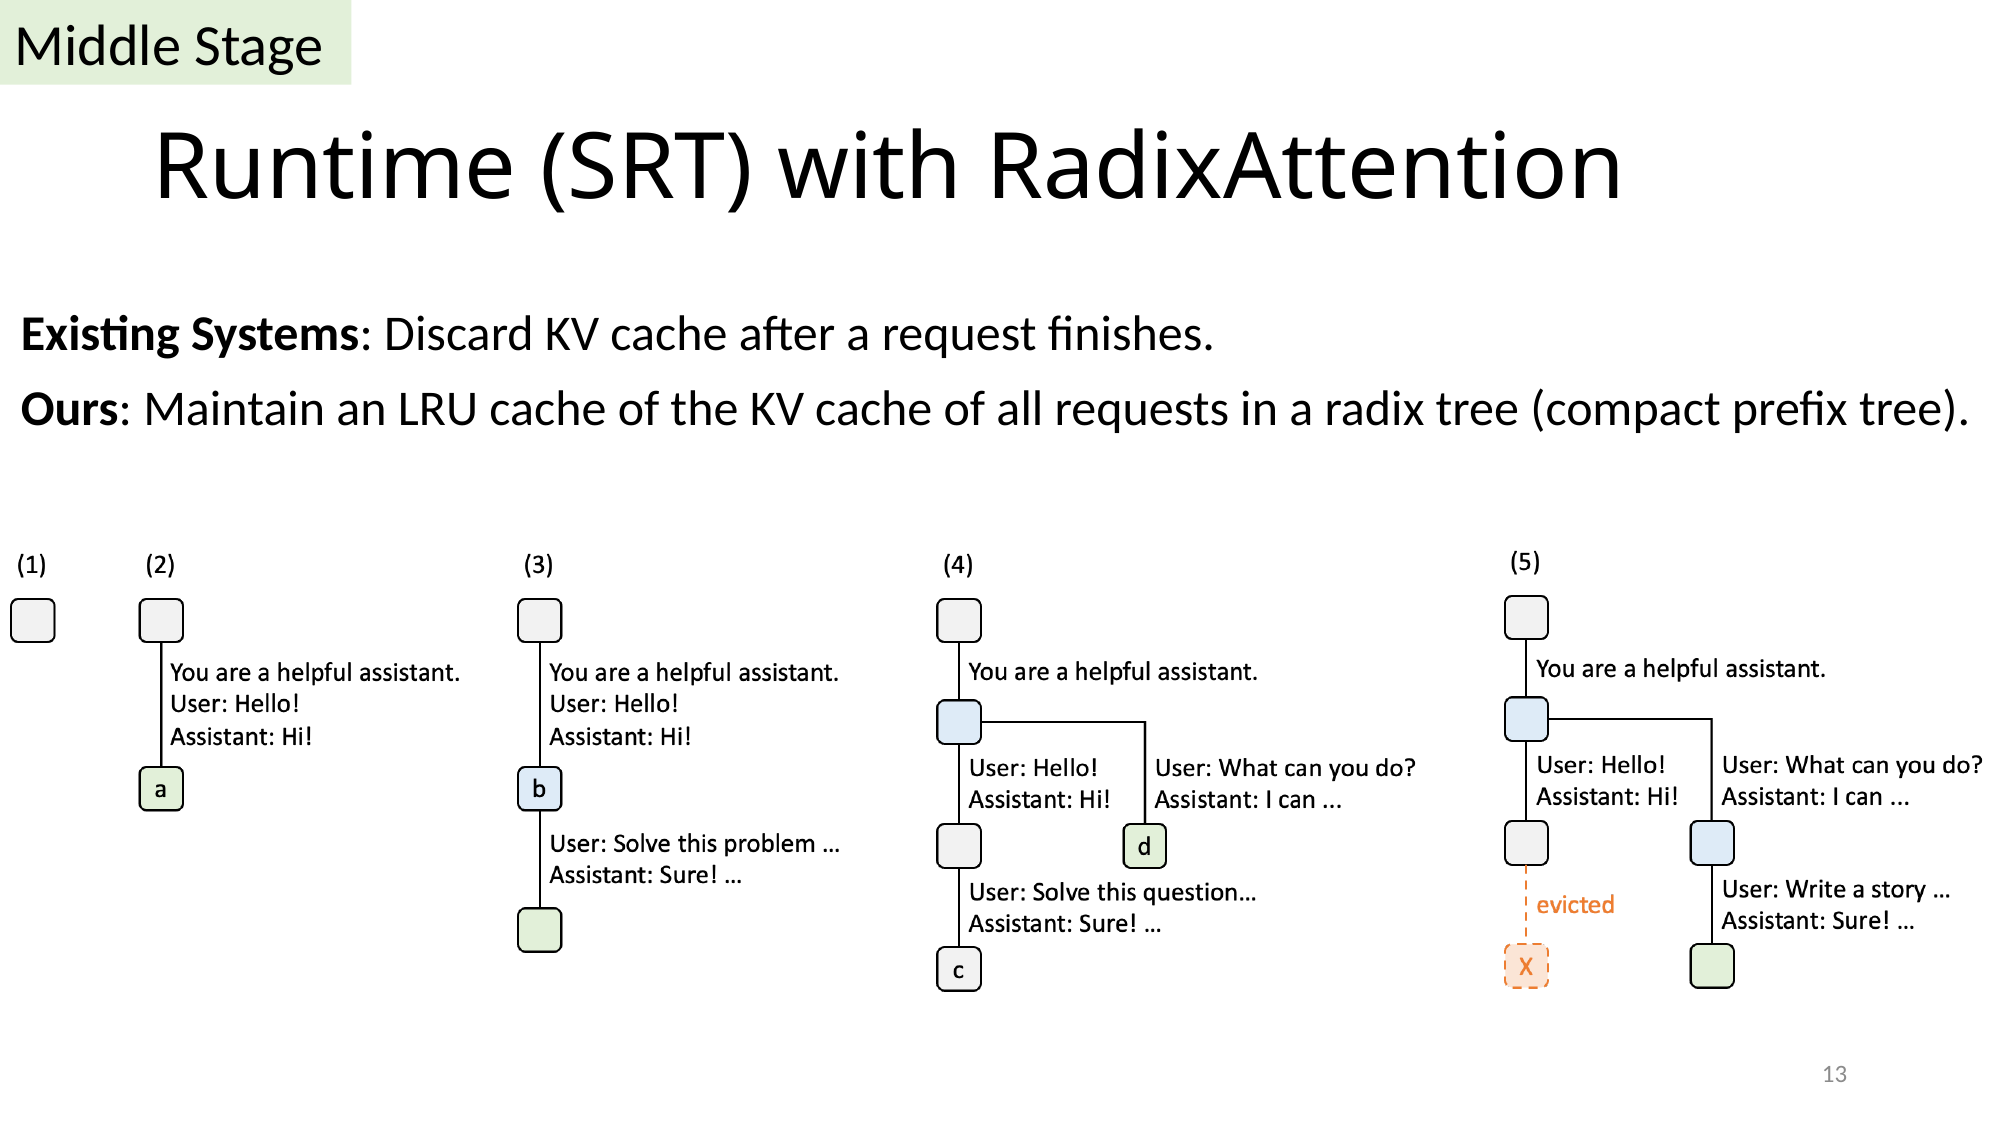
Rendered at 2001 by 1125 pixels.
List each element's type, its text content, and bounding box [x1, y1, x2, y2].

picture [128, 539, 496, 1014]
text_box Middle Stage [0, 0, 352, 85]
picture [1479, 536, 2000, 1011]
slide_number 13 [1412, 1042, 1863, 1103]
picture [500, 539, 868, 1014]
list Existing Systems: Discard KV cache after a request finishes. Ours: Maintain an LRU cache of the KV cache of all requests in a radix tree (compact prefix tree). [5, 299, 2000, 1014]
title Runtime (SRT) with RadixAttention [137, 59, 1863, 278]
picture [0, 539, 70, 1014]
picture [921, 539, 1443, 1014]
